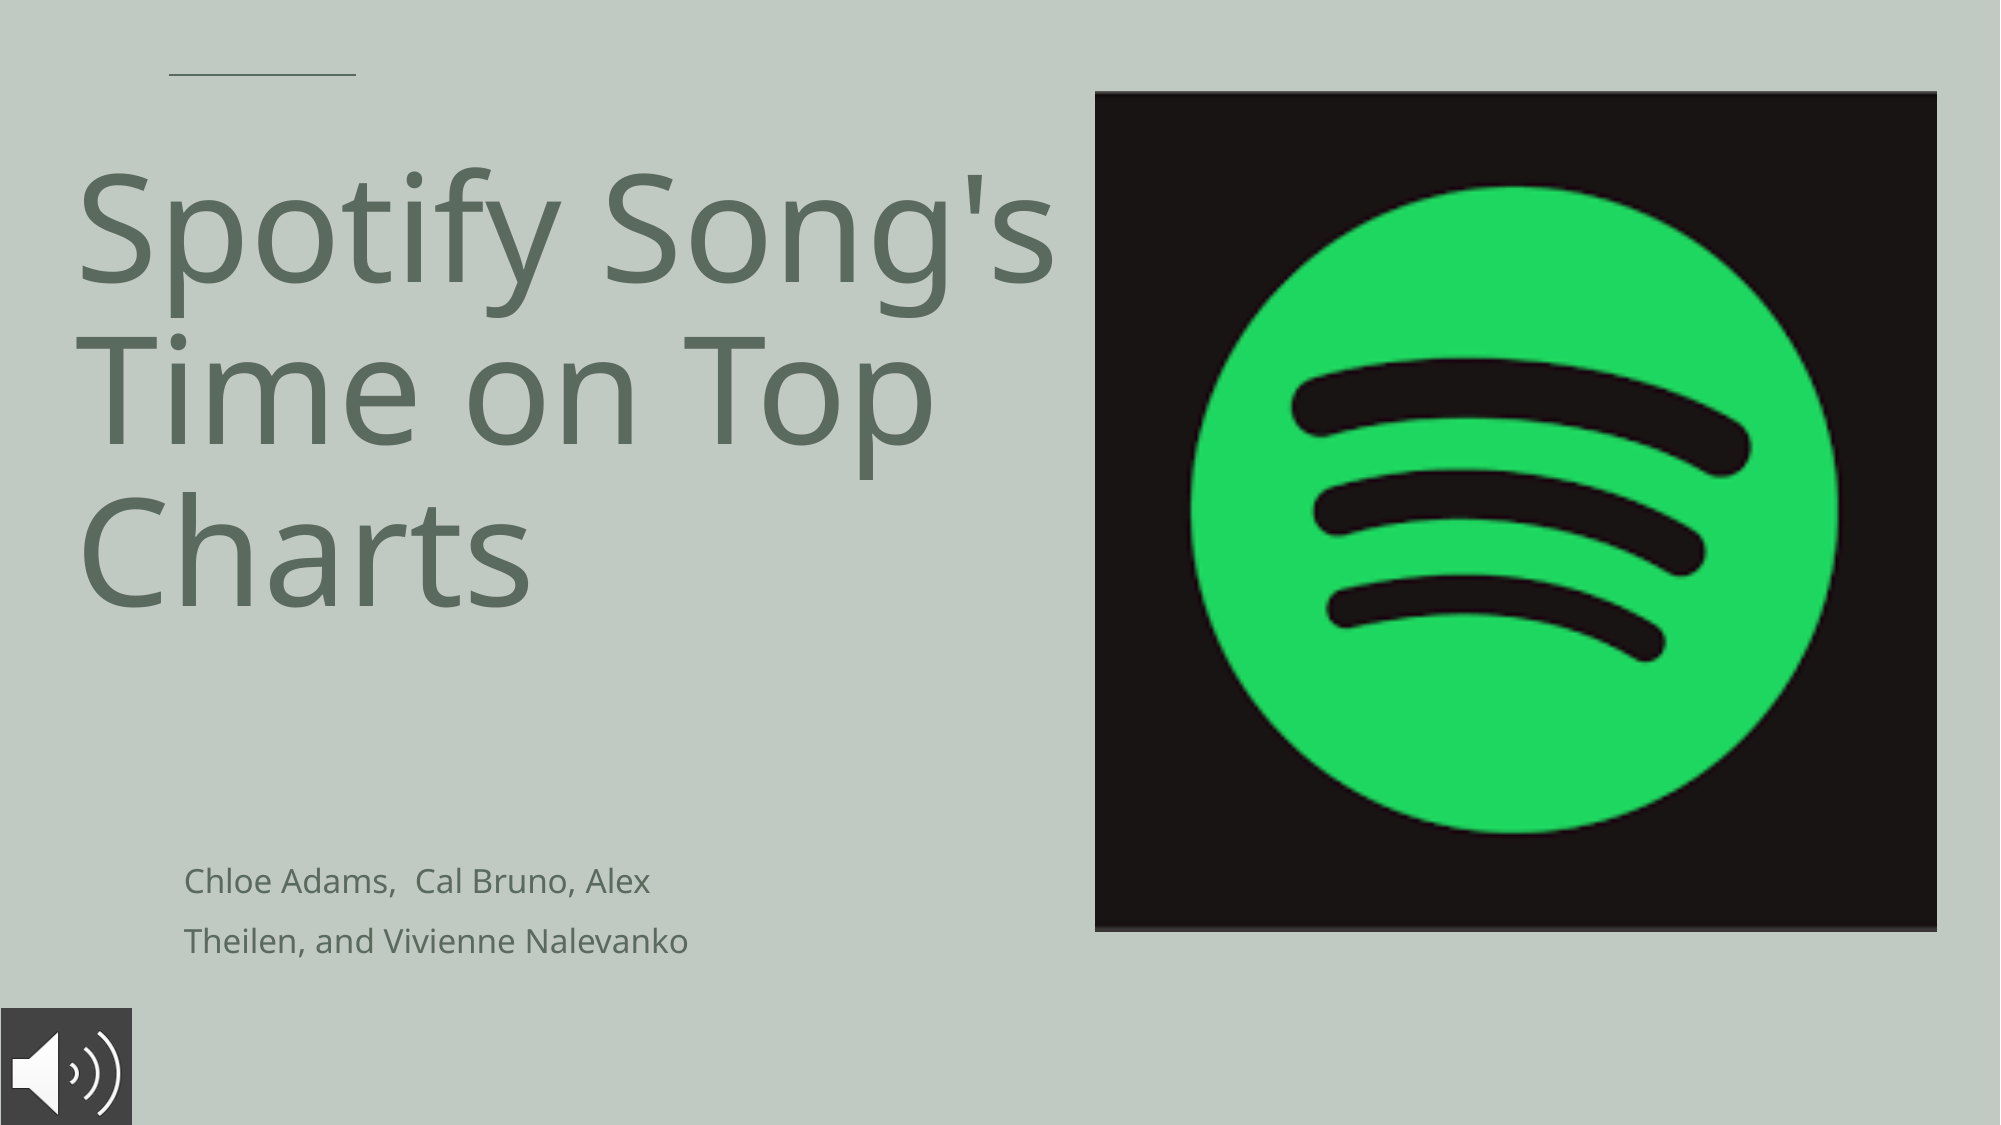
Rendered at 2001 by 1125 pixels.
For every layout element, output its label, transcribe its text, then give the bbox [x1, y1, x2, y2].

picture [1095, 91, 1937, 932]
title Spotify Song's Time on Top Charts [60, 145, 1078, 696]
picture [0, 1006, 134, 1125]
list Chloe Adams, Cal Bruno, Alex Theilen, and Vivienne Nalevanko [168, 833, 782, 982]
